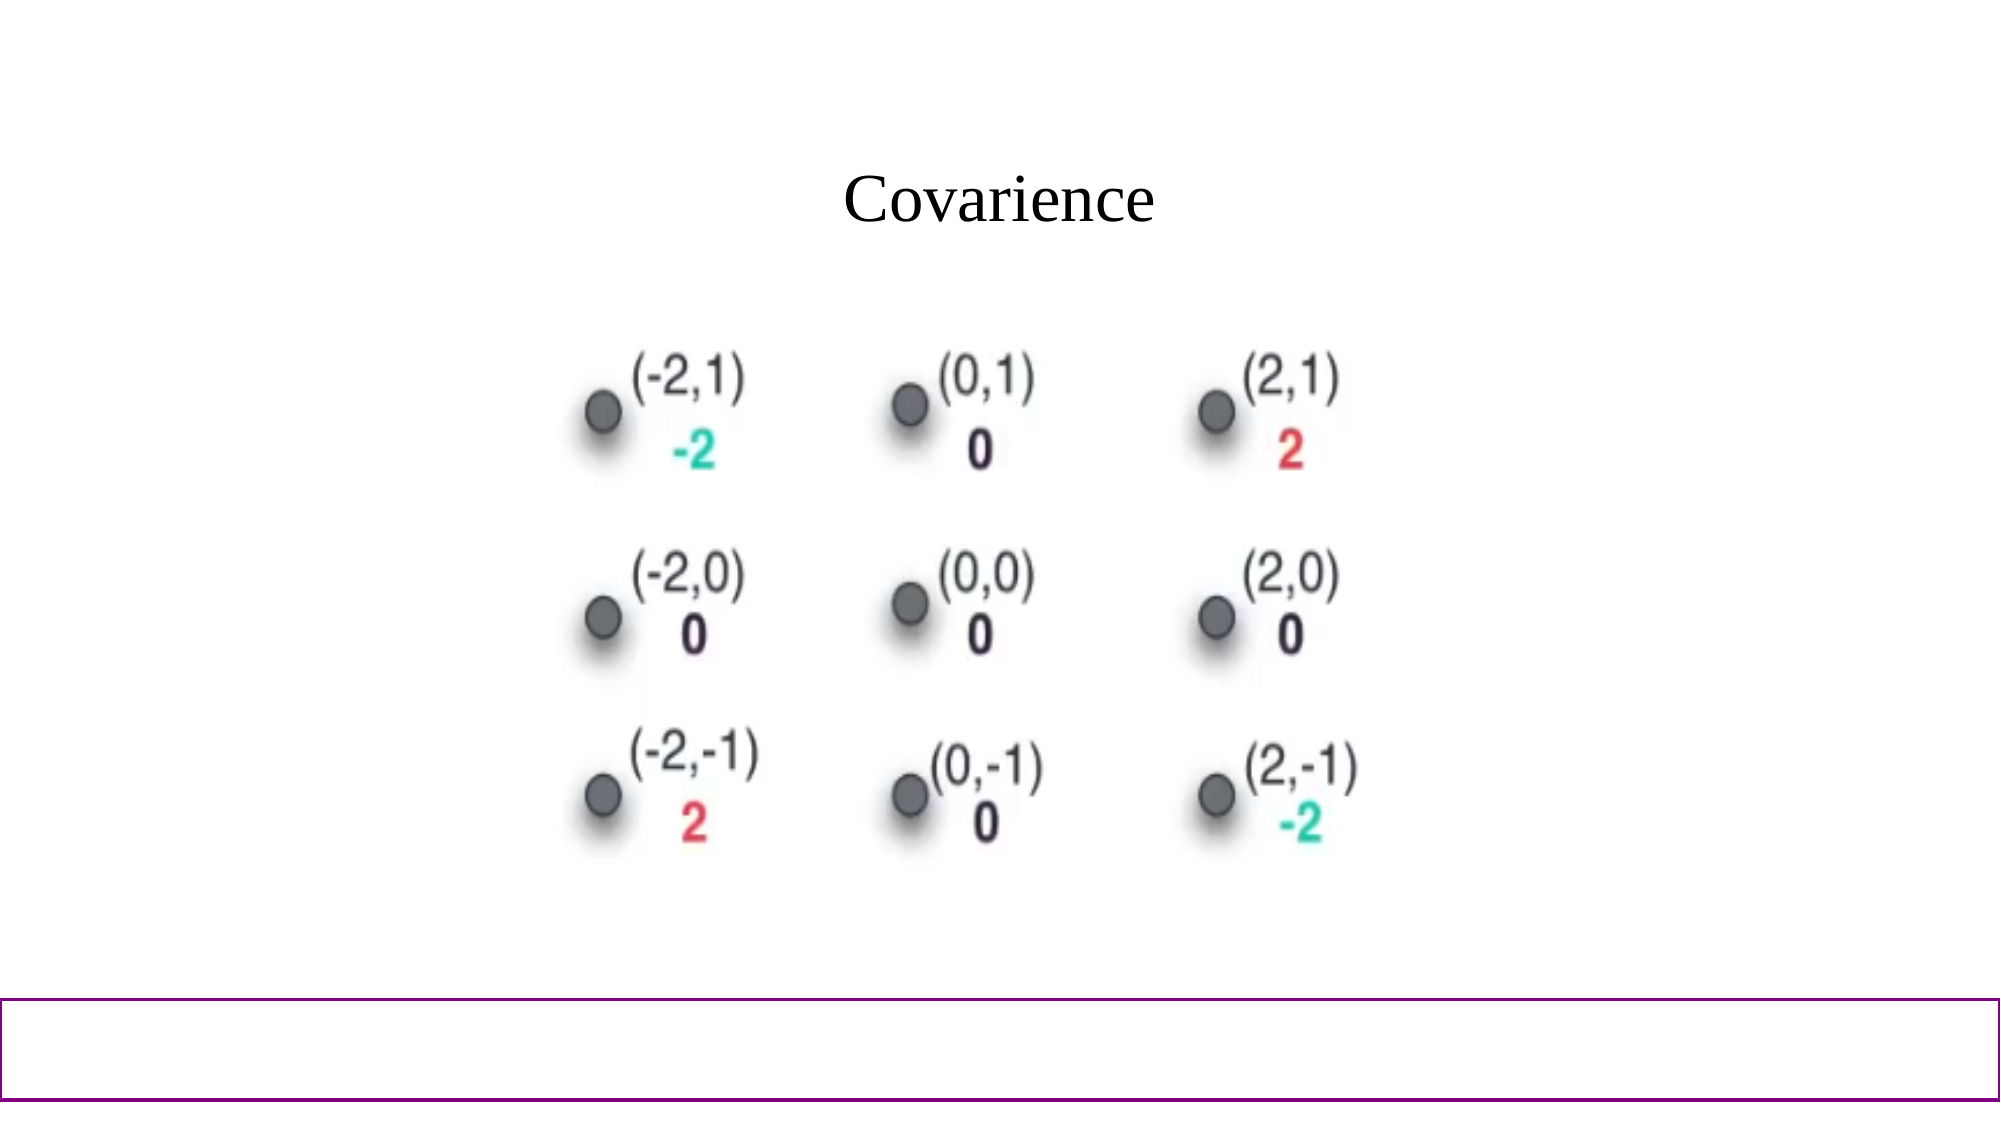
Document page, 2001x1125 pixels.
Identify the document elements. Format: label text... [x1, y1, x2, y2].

title Covarience [150, 99, 1850, 288]
footer [0, 998, 2000, 1102]
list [439, 287, 1481, 968]
